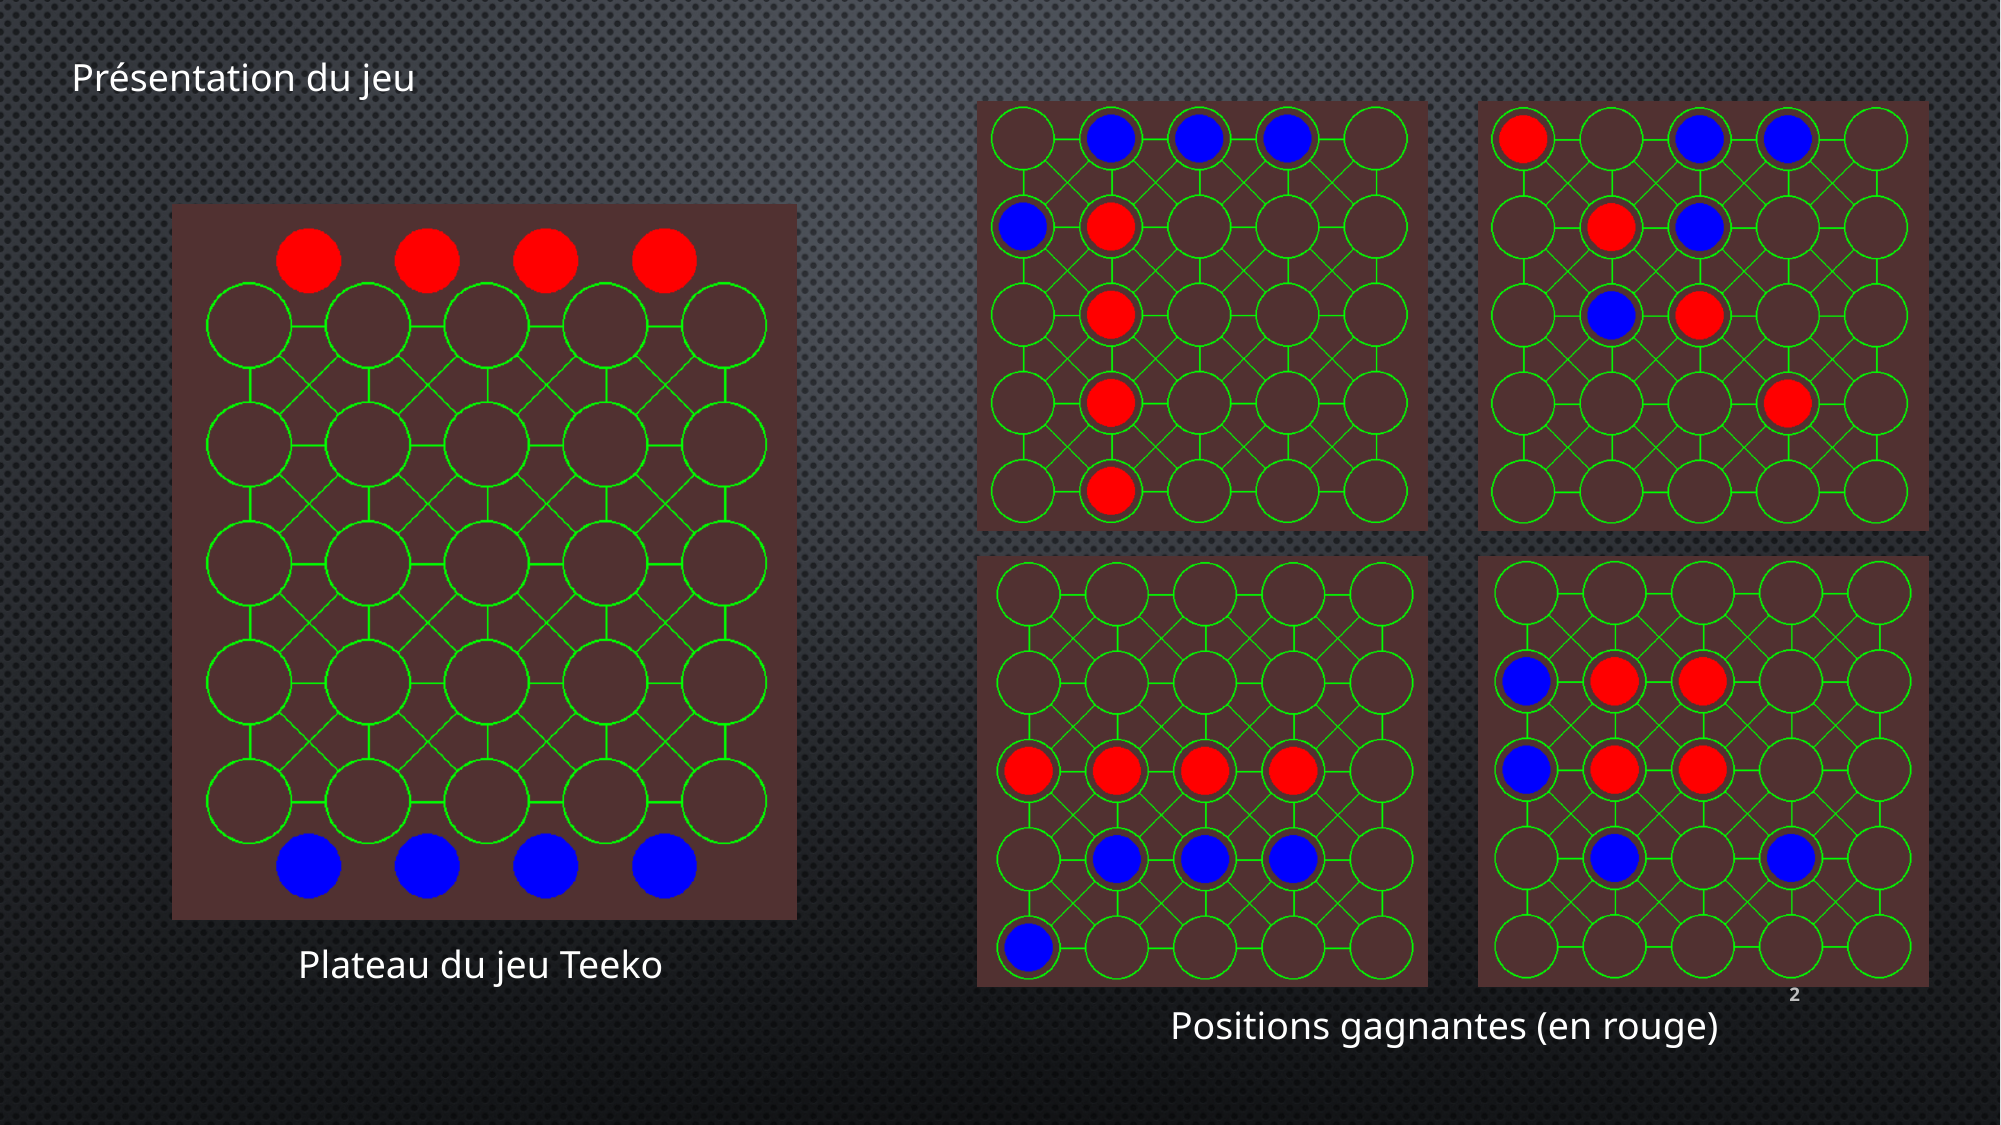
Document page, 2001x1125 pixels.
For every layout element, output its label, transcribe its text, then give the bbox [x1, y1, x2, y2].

picture [1478, 100, 1929, 531]
picture [1478, 556, 1929, 987]
text_box Présentation du jeu [56, 46, 1057, 107]
slide_number 2 [1724, 987, 1816, 1025]
picture [171, 203, 798, 920]
picture [976, 100, 1428, 531]
picture [976, 556, 1428, 987]
text_box Plateau du jeu Teeko [165, 933, 796, 994]
text_box Positions gagnantes (en rouge) [1129, 994, 1760, 1055]
